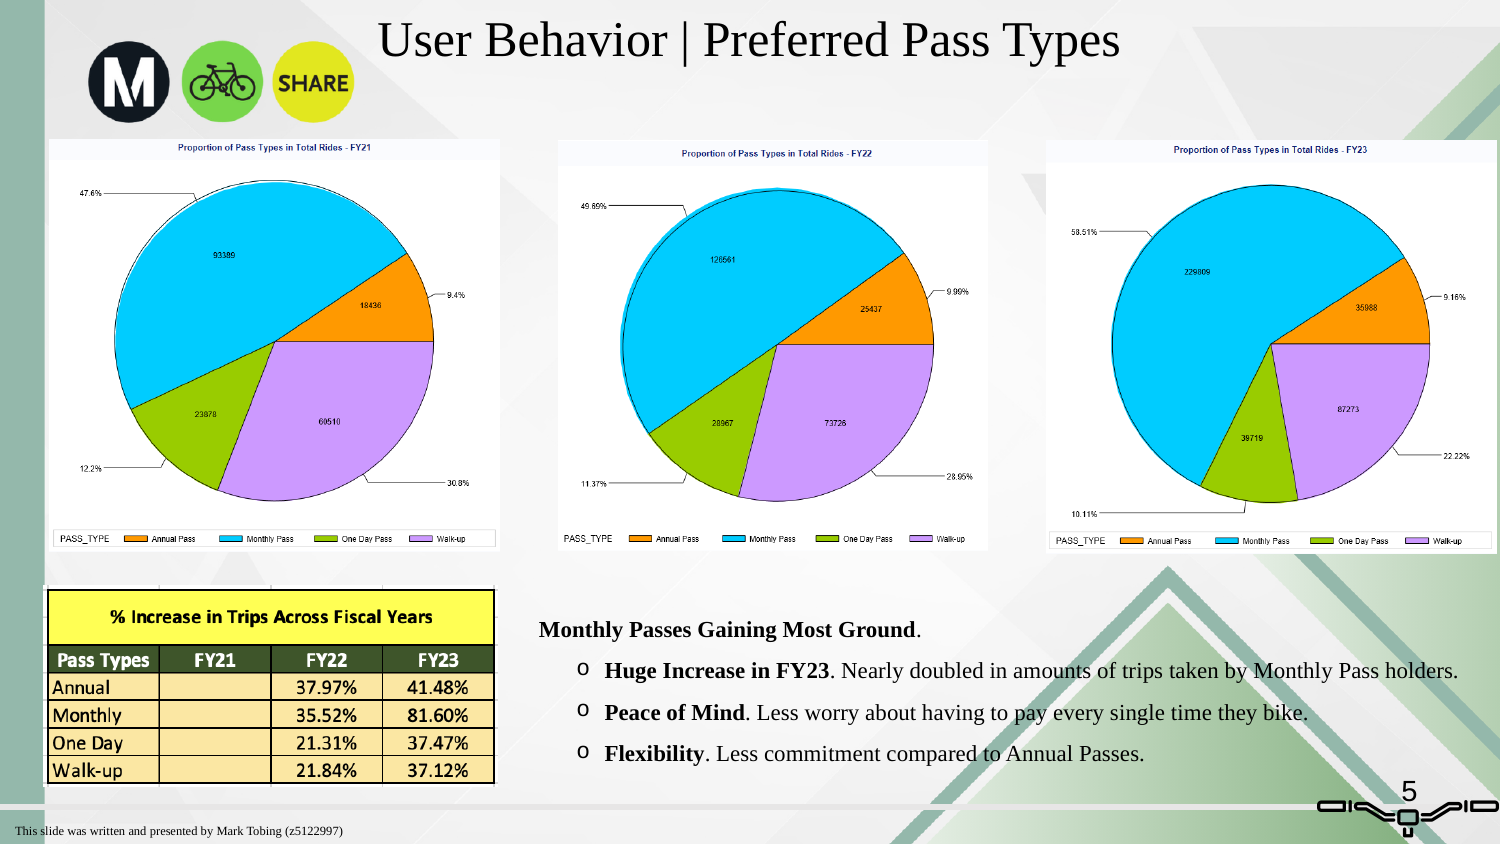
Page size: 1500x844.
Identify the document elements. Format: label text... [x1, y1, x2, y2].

title User Behavior | Preferred Pass Types [0, 8, 1499, 71]
text_box 5 [1318, 765, 1500, 816]
text_box [0, 804, 1317, 810]
text_box This slide was written and presented by Mark Tobing (z5122997) [0, 810, 1317, 844]
picture [0, 0, 1500, 844]
text_box Monthly Passes Gaining Most Ground. Huge Increase in FY23. Nearly doubled in amounts of trips taken by Monthly Pass holders. Peace of Mind. Less worry about having to pay every single time they bike. Flexibility. Less commitment compared to Annual Passes. [514, 586, 1478, 787]
